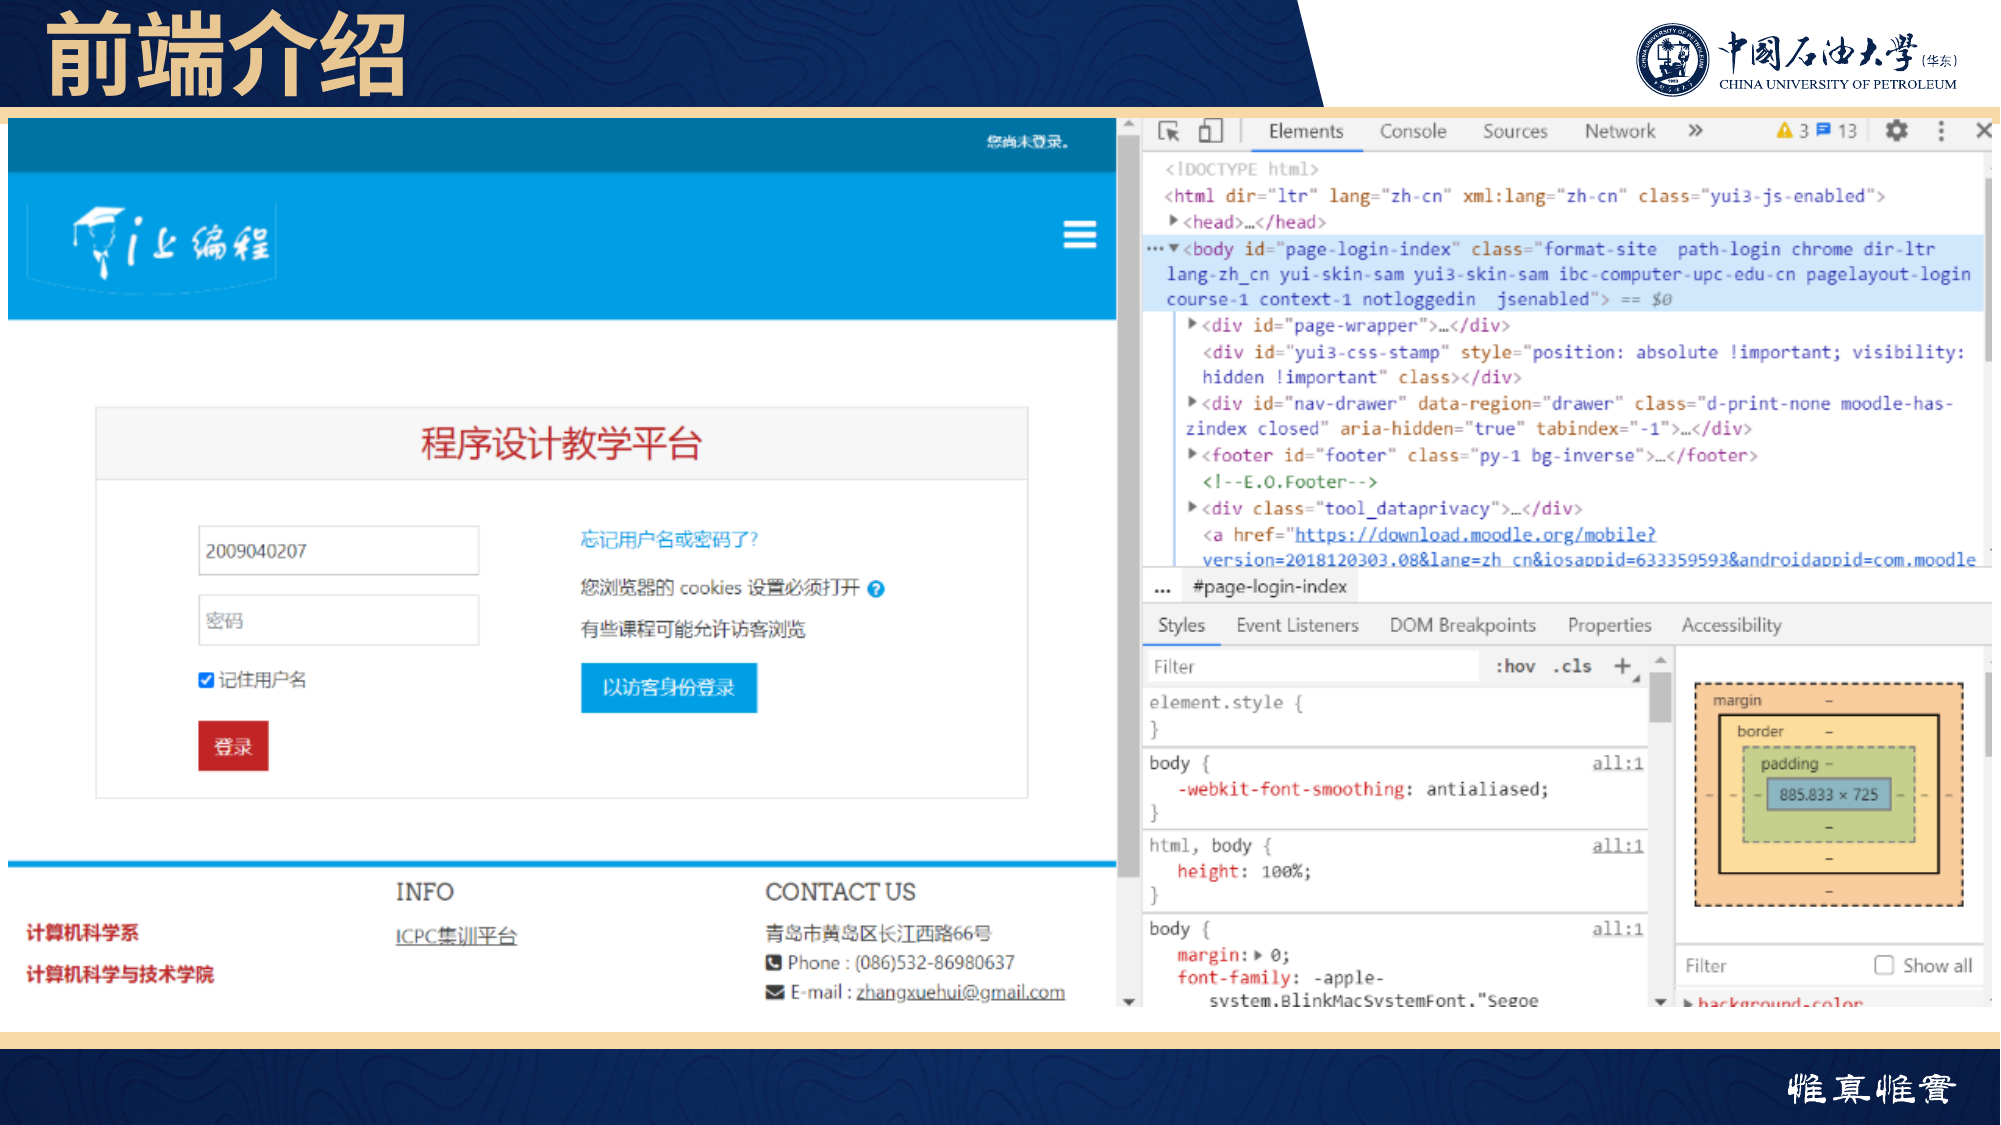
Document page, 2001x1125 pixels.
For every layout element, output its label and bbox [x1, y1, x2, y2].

picture [0, 1041, 2000, 1125]
picture [192, 224, 226, 260]
picture [74, 207, 125, 246]
picture [0, 0, 1327, 115]
picture [135, 217, 143, 226]
picture [252, 228, 269, 259]
picture [987, 135, 1067, 148]
picture [233, 226, 251, 261]
picture [128, 234, 137, 266]
picture [93, 227, 115, 280]
picture [1064, 242, 1097, 248]
picture [1064, 231, 1097, 238]
text_box [1787, 1073, 1957, 1105]
picture [0, 116, 1992, 1007]
text_box [1636, 23, 1957, 97]
picture [1064, 221, 1097, 227]
picture [154, 227, 176, 258]
